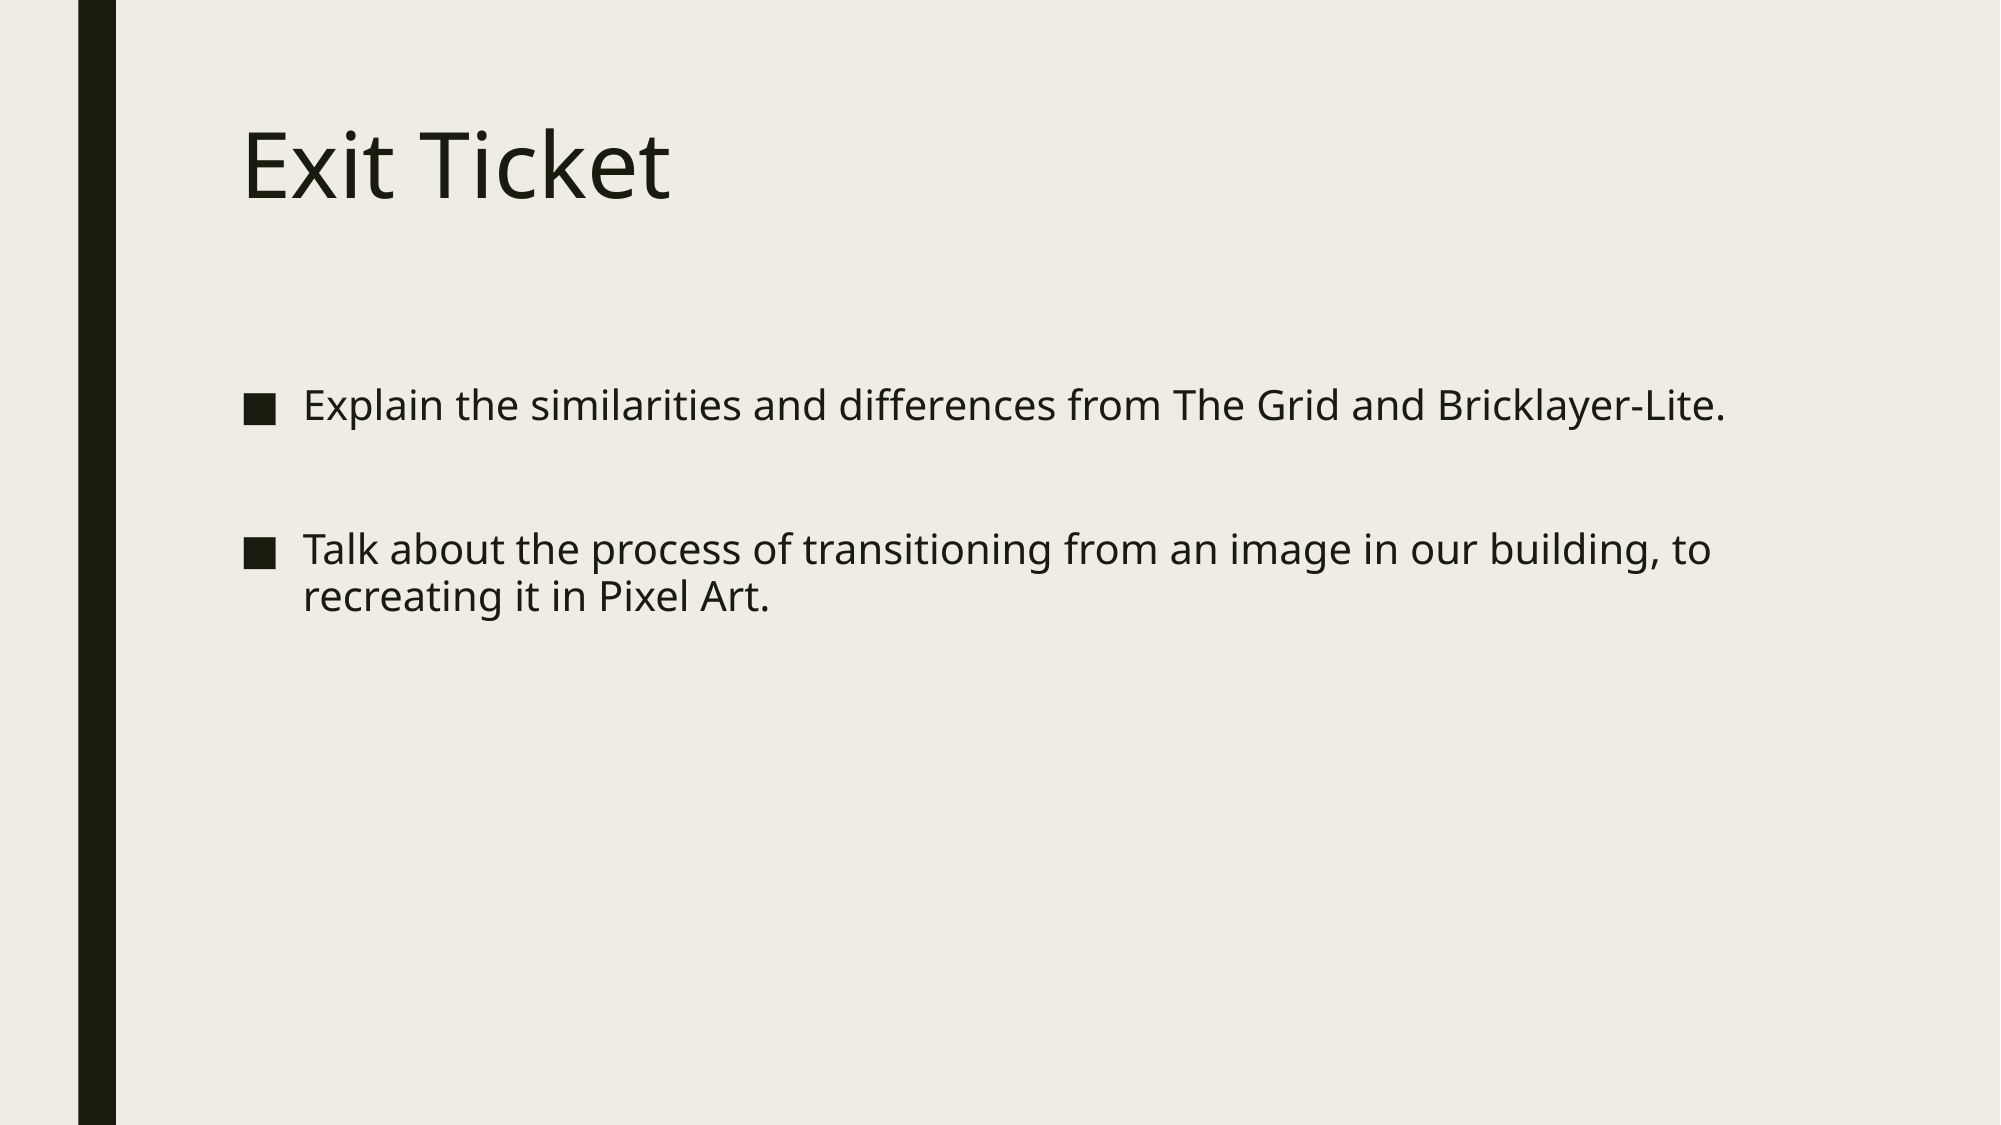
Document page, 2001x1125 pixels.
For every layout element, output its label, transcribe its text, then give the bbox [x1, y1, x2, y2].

title Exit Ticket [225, 112, 1800, 357]
list Explain the similarities and differences from The Grid and Bricklayer-Lite. Talk about the process of transitioning from an image in our building, to recreating it in Pixel Art. [225, 375, 1800, 963]
